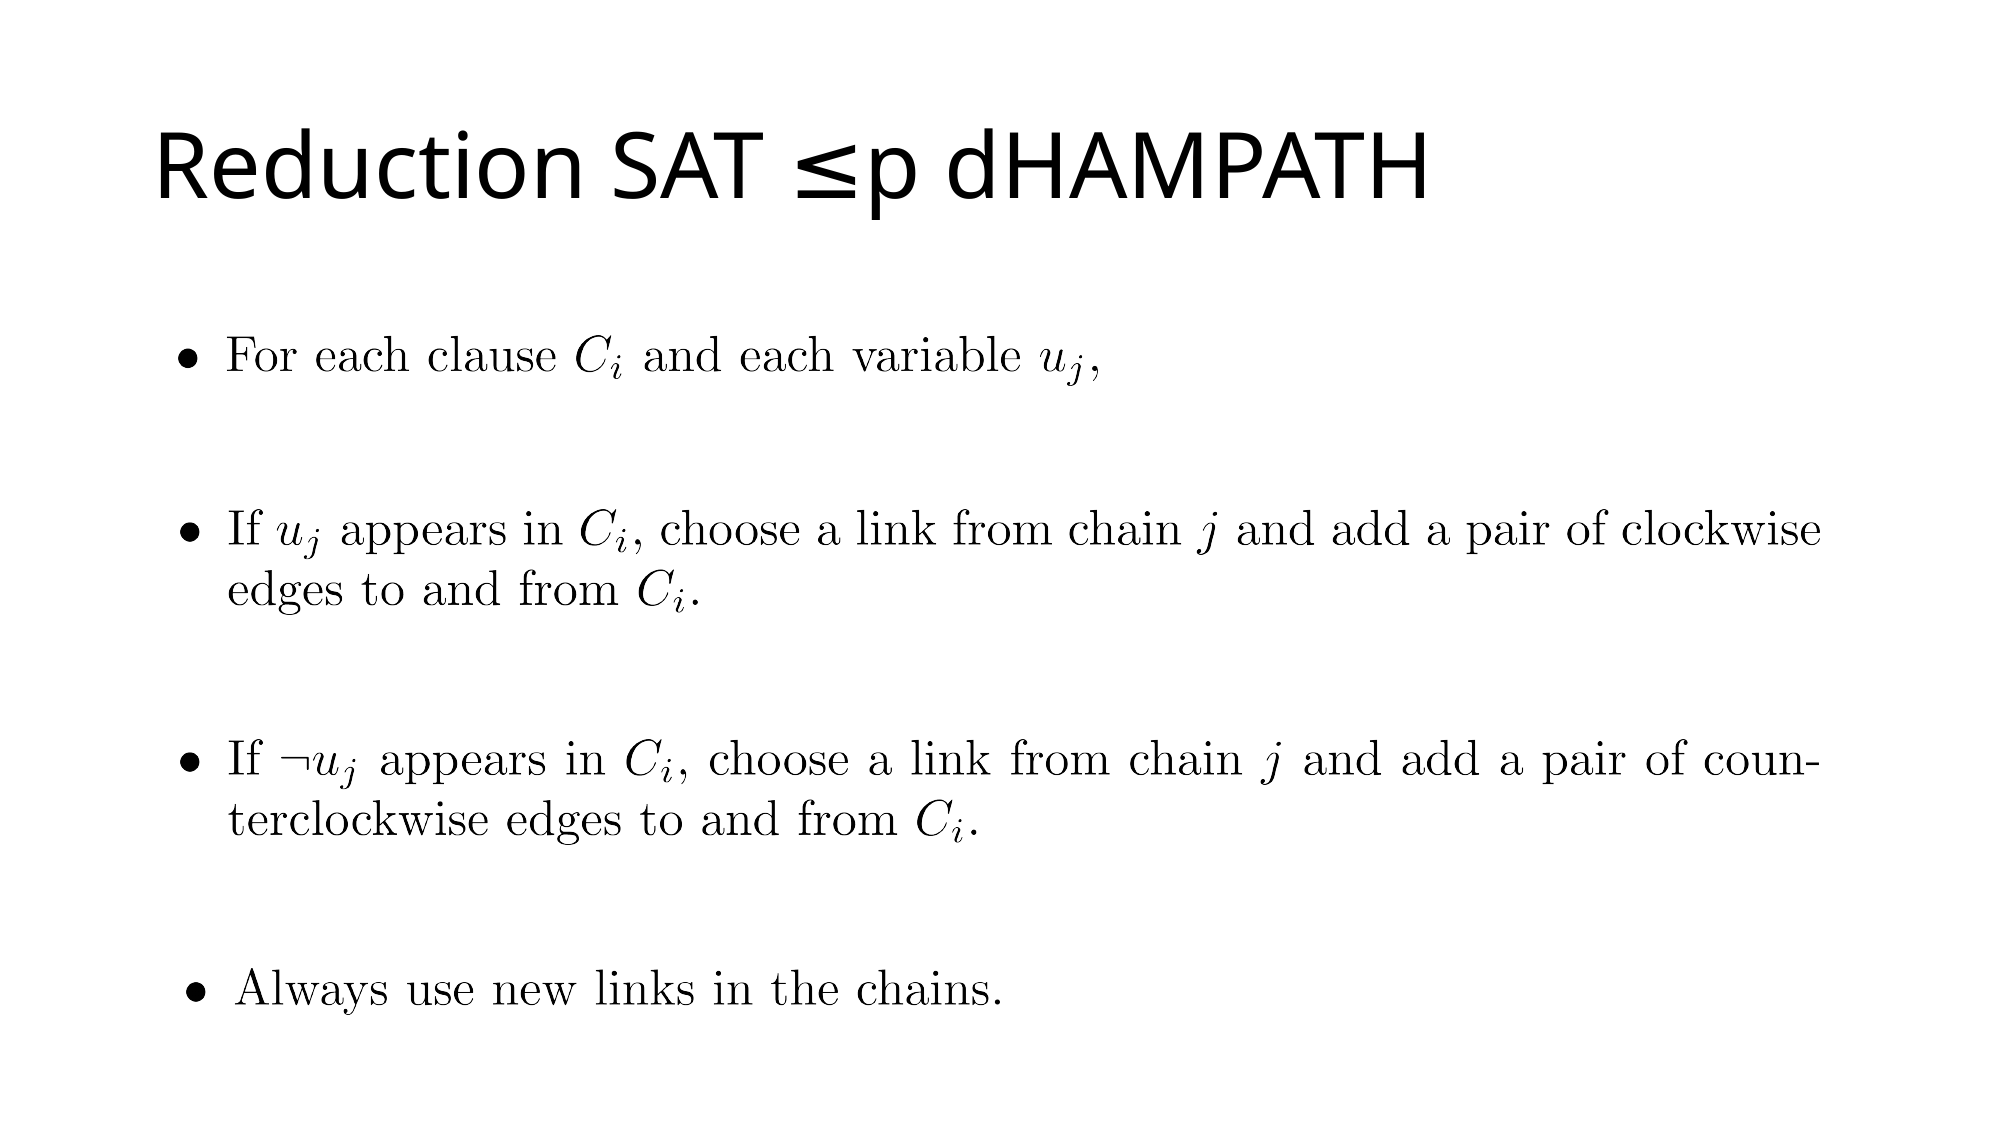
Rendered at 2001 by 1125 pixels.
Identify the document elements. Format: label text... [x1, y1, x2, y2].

picture [180, 509, 1820, 615]
picture [178, 335, 1098, 386]
title Reduction SAT ≤p dHAMPATH [137, 59, 1863, 278]
picture [180, 739, 1819, 845]
picture [186, 968, 1000, 1015]
